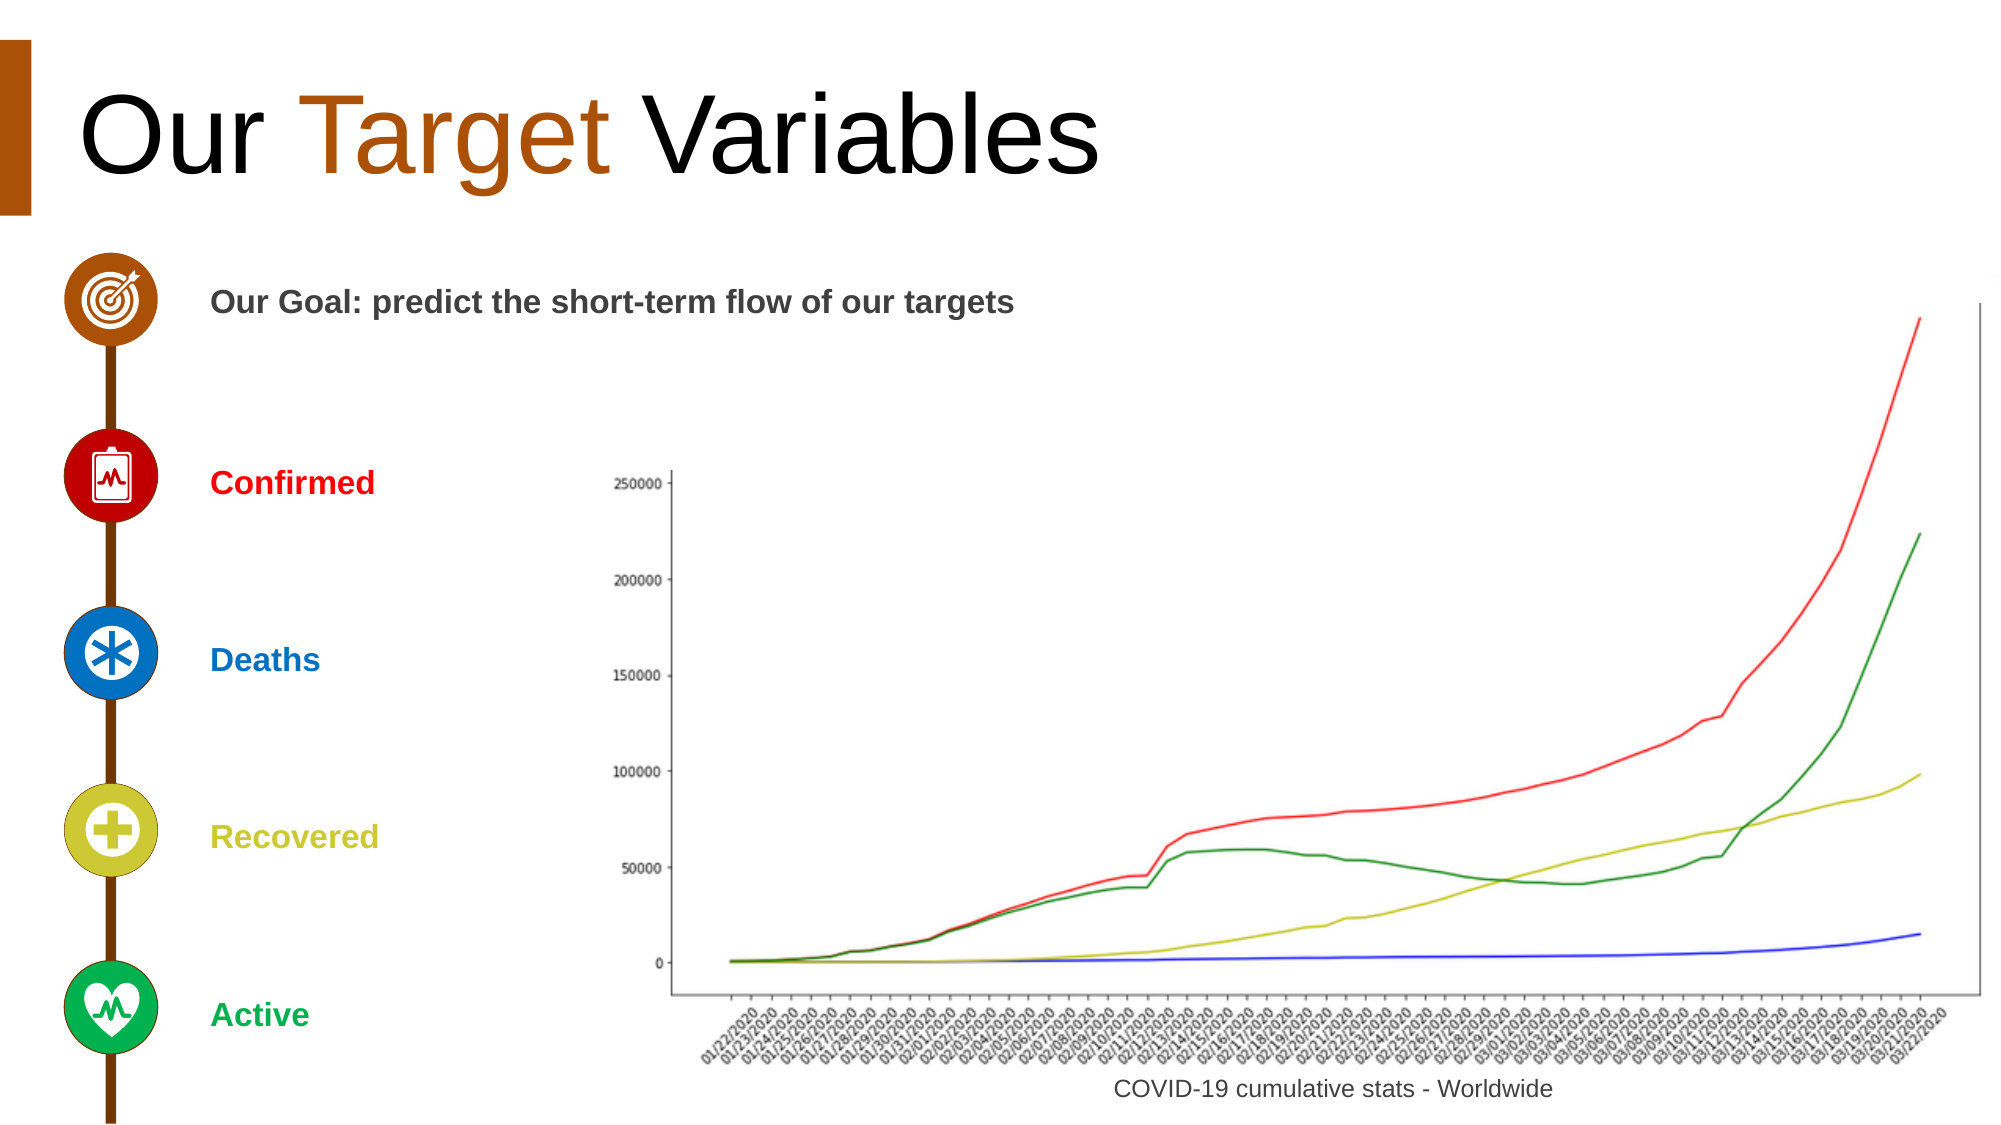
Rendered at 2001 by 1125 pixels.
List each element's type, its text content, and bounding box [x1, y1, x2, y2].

text_box [105, 877, 117, 959]
text_box [80, 267, 143, 331]
text_box [83, 981, 141, 1039]
text_box [63, 959, 159, 1056]
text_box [587, 92, 2000, 1085]
text_box [105, 523, 117, 605]
text_box [105, 1055, 117, 1125]
text_box [105, 347, 117, 428]
text_box [105, 700, 117, 783]
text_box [64, 783, 421, 877]
text_box [63, 251, 159, 348]
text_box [64, 428, 427, 523]
text_box COVID-19 cumulative stats - Worldwide [1098, 1085, 1570, 1110]
text_box [0, 39, 32, 217]
text_box Active [195, 985, 388, 1040]
text_box Our Target Variables [64, 68, 1947, 188]
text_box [64, 606, 388, 700]
text_box Our Goal: predict the short-term flow of our targets [195, 272, 587, 368]
